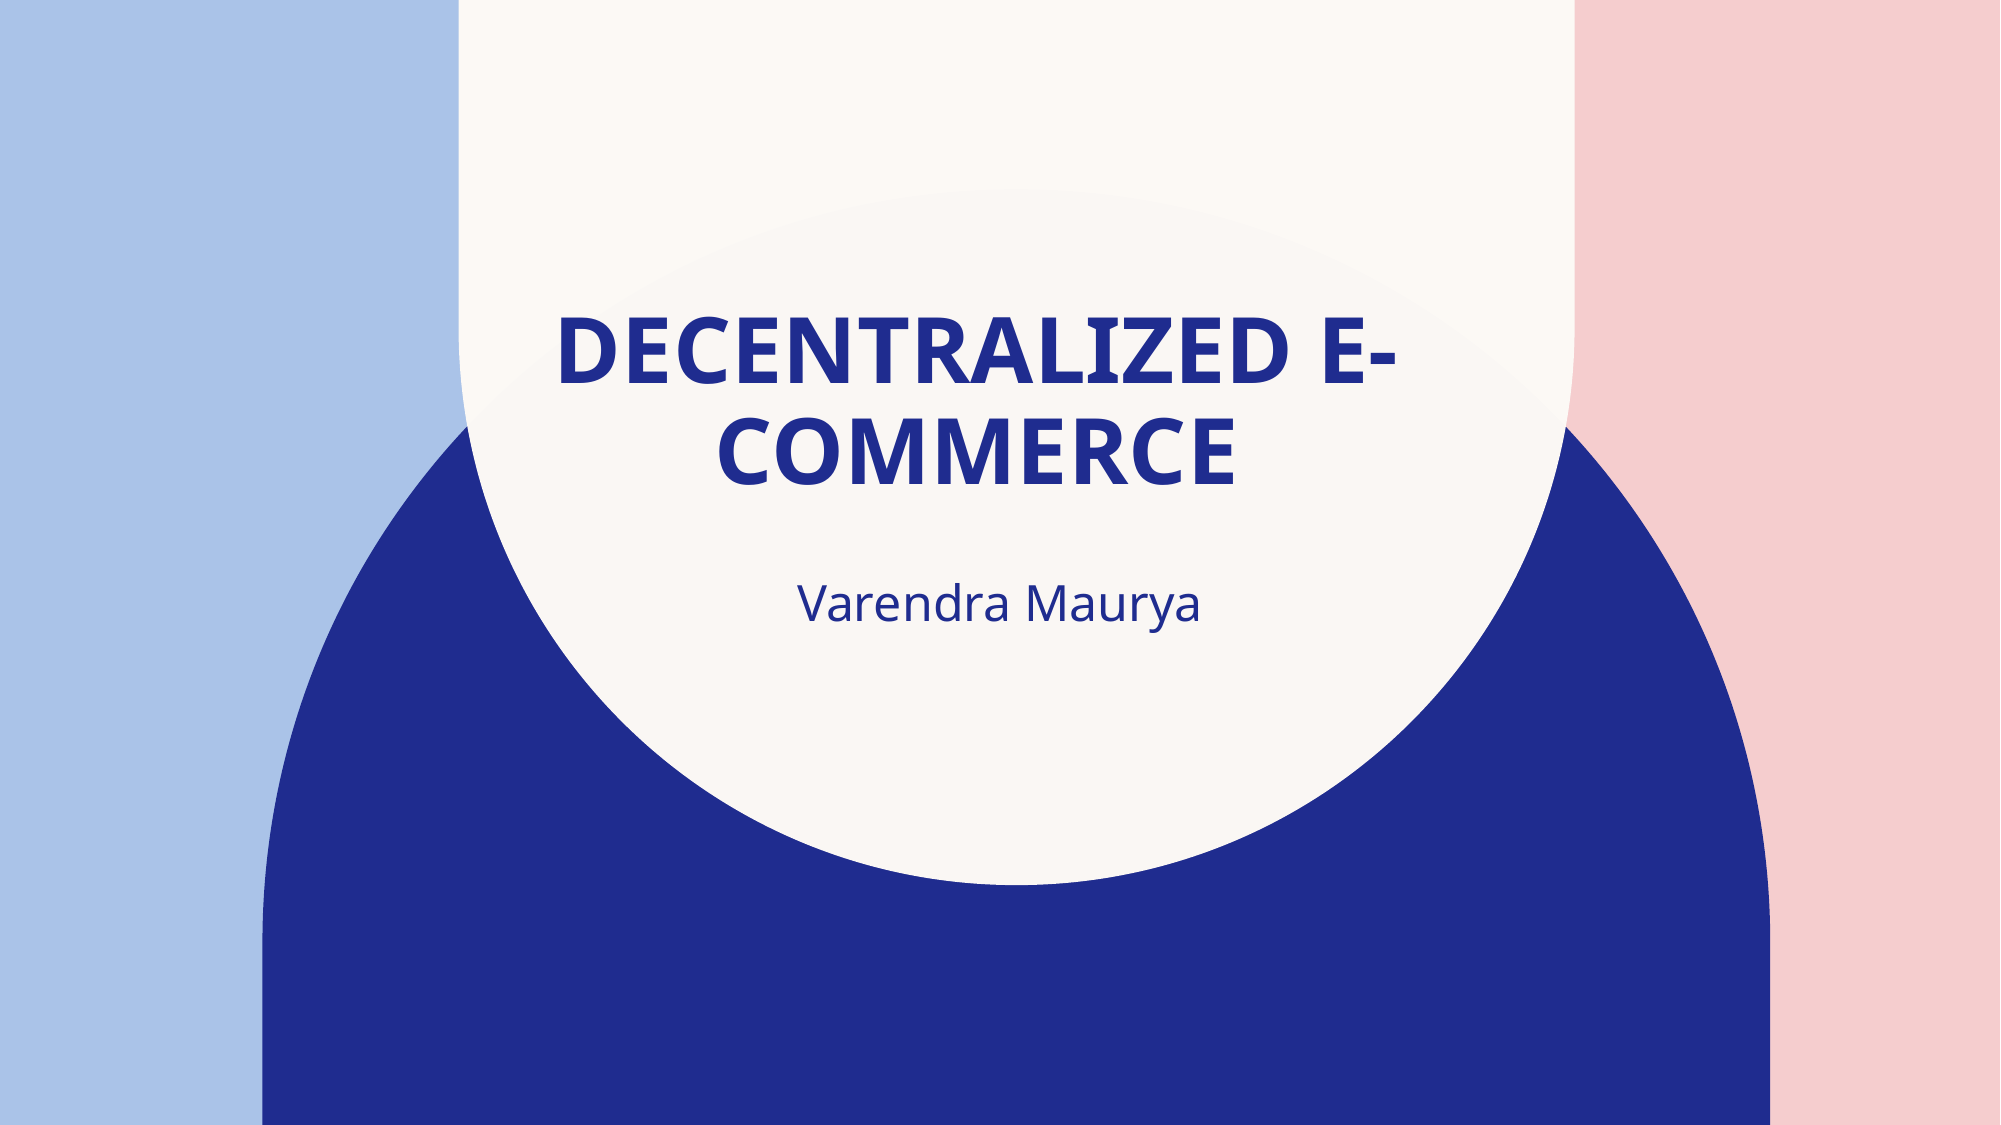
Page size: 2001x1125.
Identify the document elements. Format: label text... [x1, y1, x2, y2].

title Decentralized E-commerce [511, 299, 1442, 527]
subtitle Varendra Maurya [713, 571, 1287, 716]
